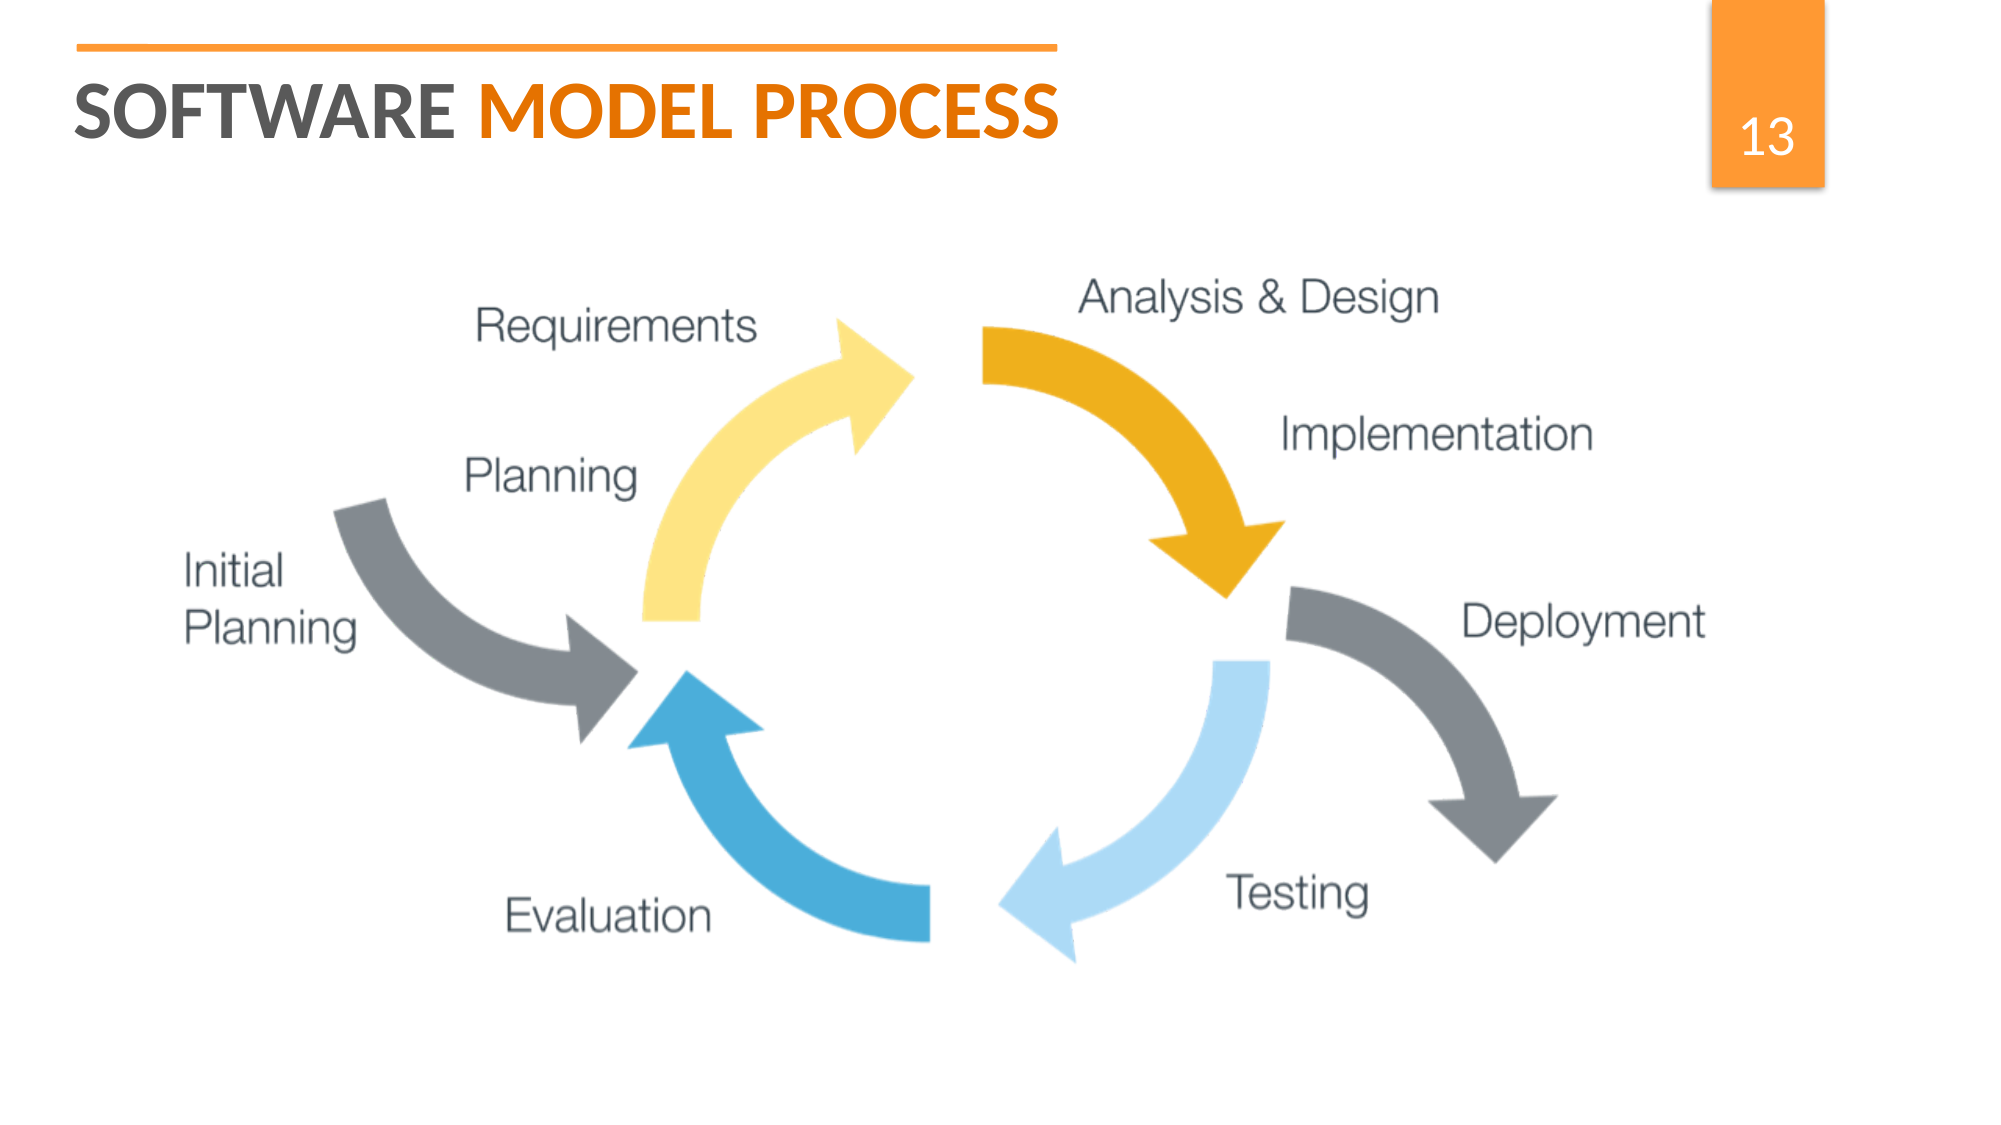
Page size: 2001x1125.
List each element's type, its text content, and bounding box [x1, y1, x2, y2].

slide_number 13 [1698, 48, 1836, 175]
text_box [75, 42, 1059, 47]
picture [182, 272, 1707, 1035]
text_box SOFTWARE MODEL PROCESS [58, 47, 1197, 163]
